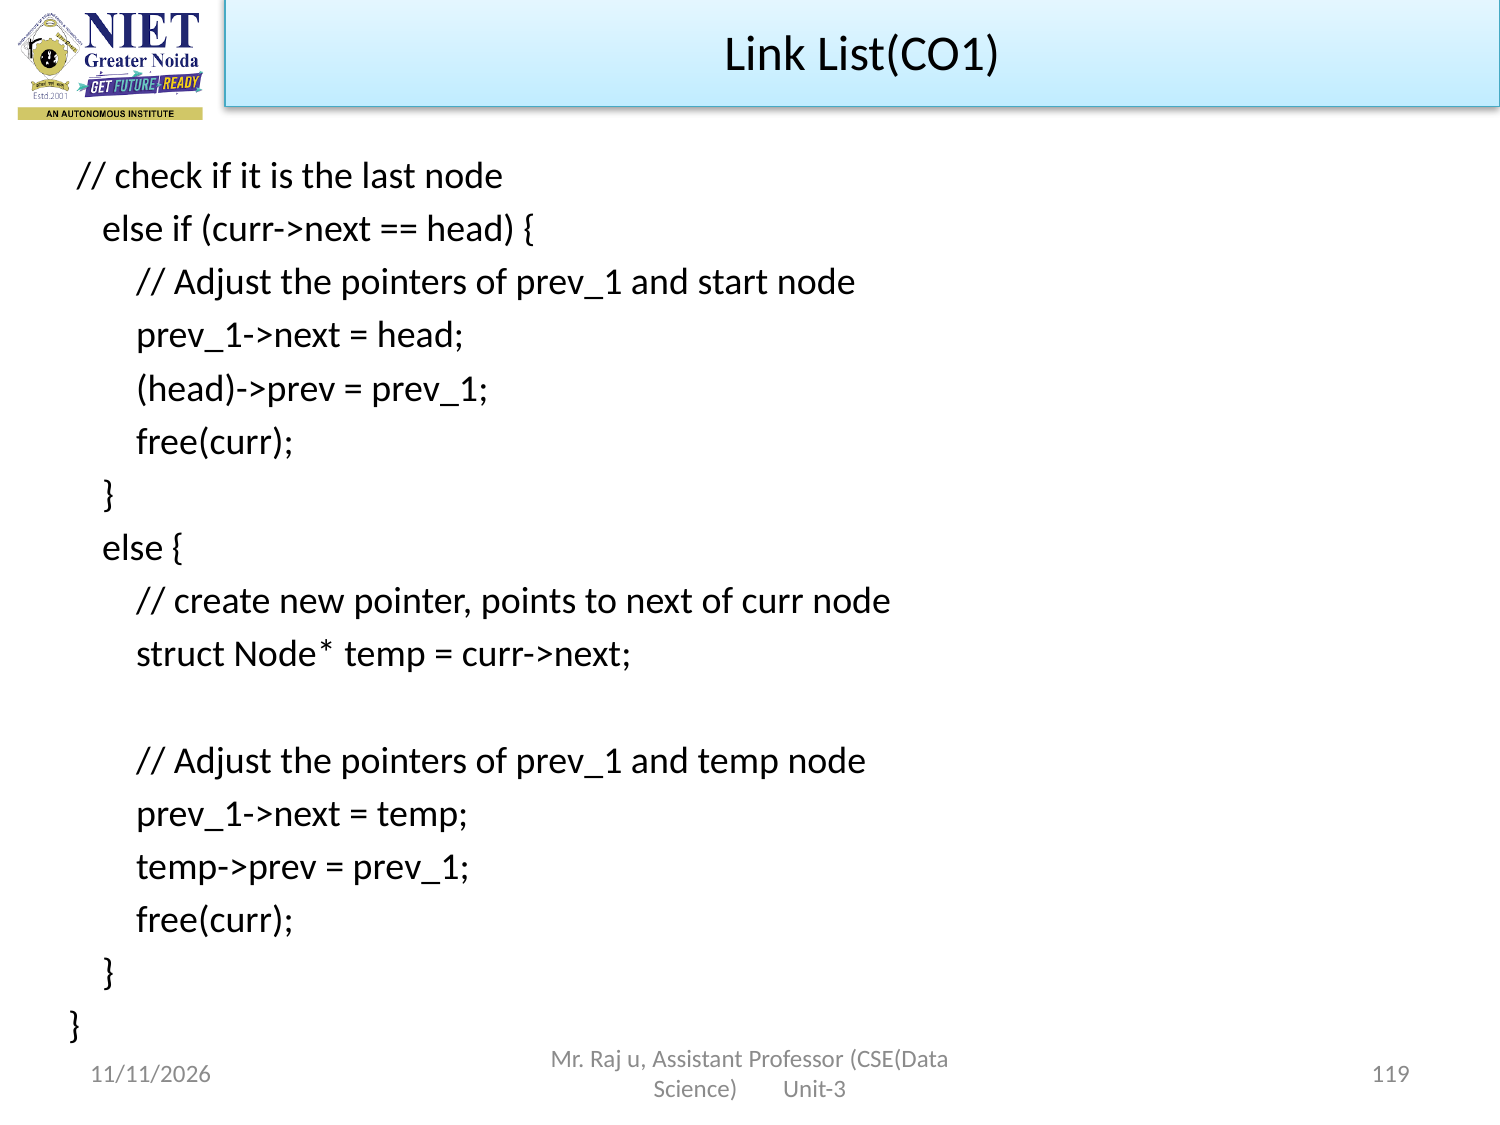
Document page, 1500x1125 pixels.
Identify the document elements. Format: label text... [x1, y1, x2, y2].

footer Mr. Raj u, Assistant Professor (CSE(Data Science) Unit-3 [512, 1042, 988, 1103]
slide_number 119 [1074, 1042, 1425, 1103]
list // check if it is the last node else if (curr->next == head) { // Adjust the pointers of prev_1 and start node prev_1->next = head; (head)->prev = prev_1; free(curr); } else { // create new pointer, points to next of curr node struct Node* temp = curr->next; // Adjust the pointers of prev_1 and temp node prev_1->next = temp; temp->prev = prev_1; free(curr); } } [52, 142, 1404, 1065]
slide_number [75, 1042, 425, 1103]
picture [17, 13, 204, 120]
text_box Link List(CO1) [224, 0, 1500, 107]
